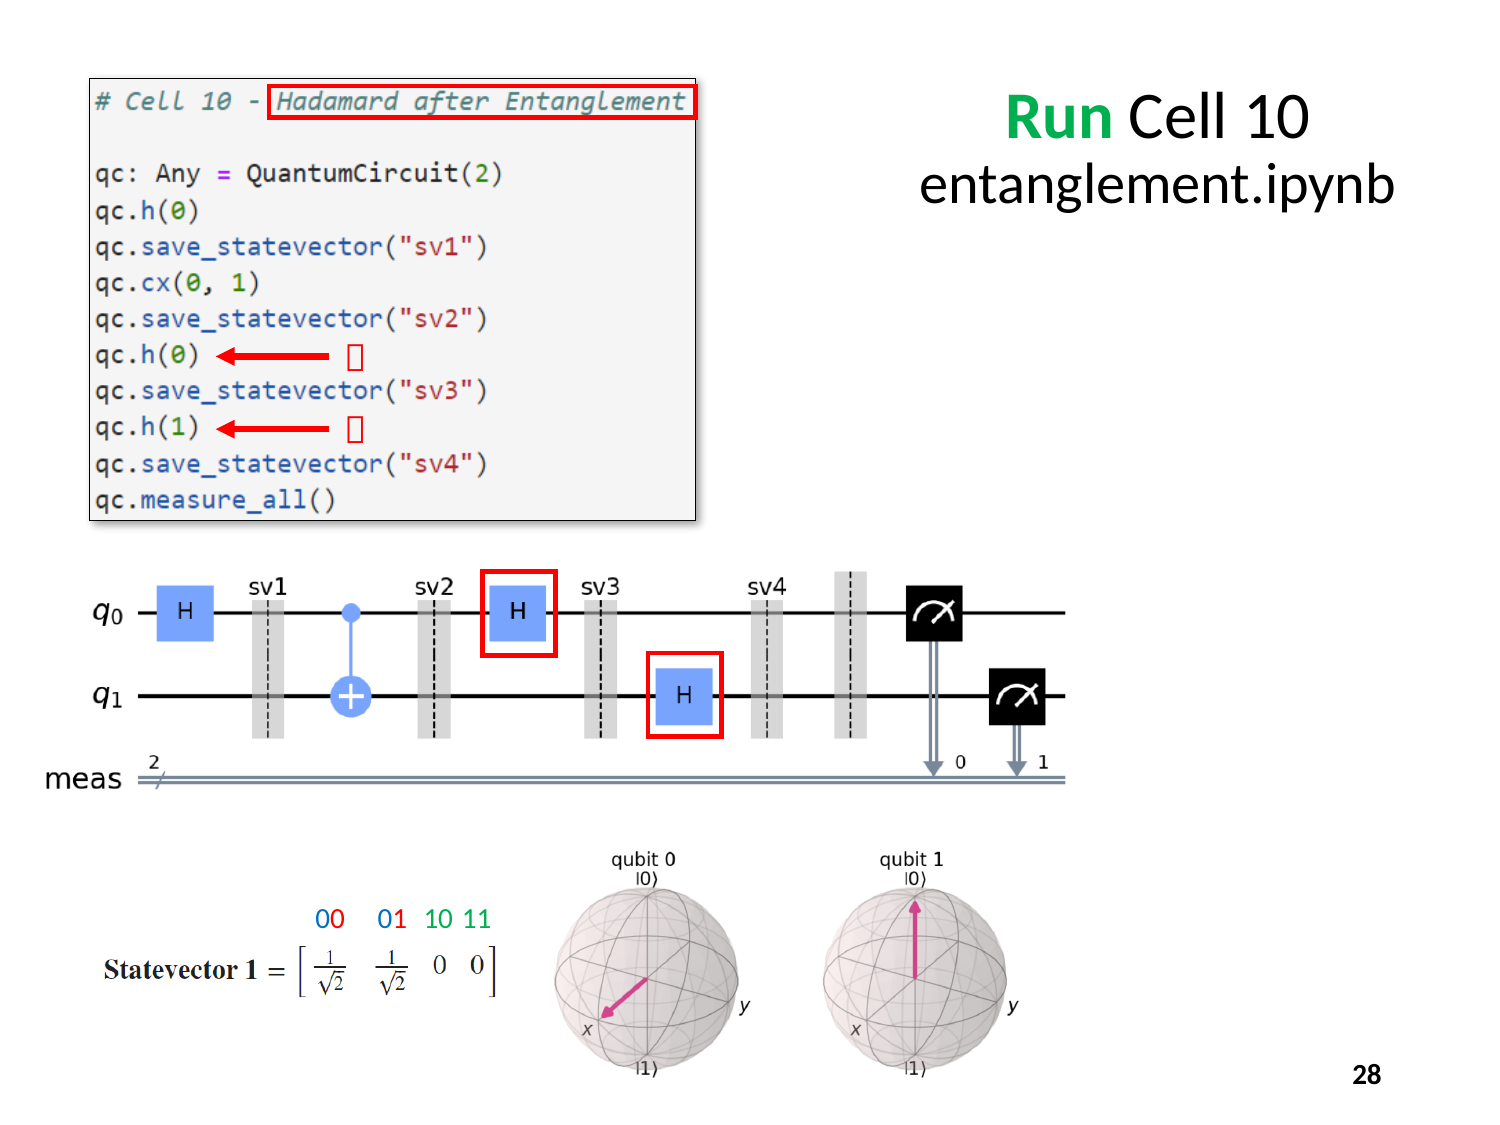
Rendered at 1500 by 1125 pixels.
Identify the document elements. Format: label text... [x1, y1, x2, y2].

picture [89, 928, 511, 1002]
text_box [297, 892, 510, 943]
title Run Cell 10 entanglement.ipynb [886, 58, 1430, 240]
picture [545, 843, 1030, 1087]
slide_number 28 [1059, 1042, 1397, 1103]
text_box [215, 326, 393, 387]
picture [36, 550, 1076, 804]
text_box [215, 398, 393, 460]
picture [89, 77, 696, 521]
